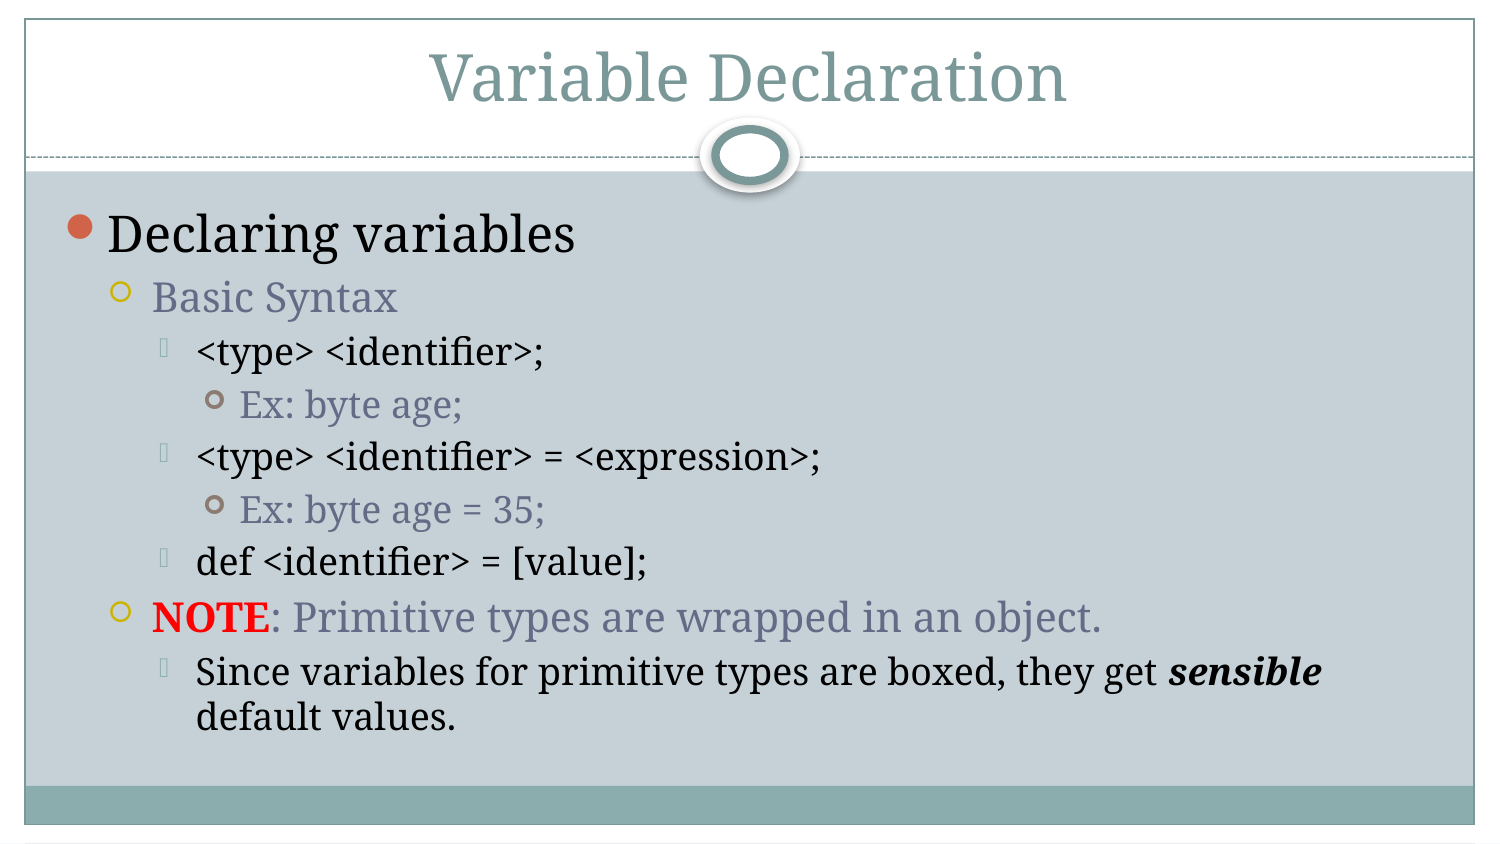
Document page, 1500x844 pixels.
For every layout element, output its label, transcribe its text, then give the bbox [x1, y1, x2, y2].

title Variable Declaration [49, 28, 1450, 122]
list Declaring variables Basic Syntax <type> <identifier>; Ex: byte age; <type> <identifier> = <expression>; Ex: byte age = 35; def <identifier> = [value]; NOTE: Primitive types are wrapped in an object. Since variables for primitive types are boxed, they get sensible default values. [49, 194, 1445, 751]
